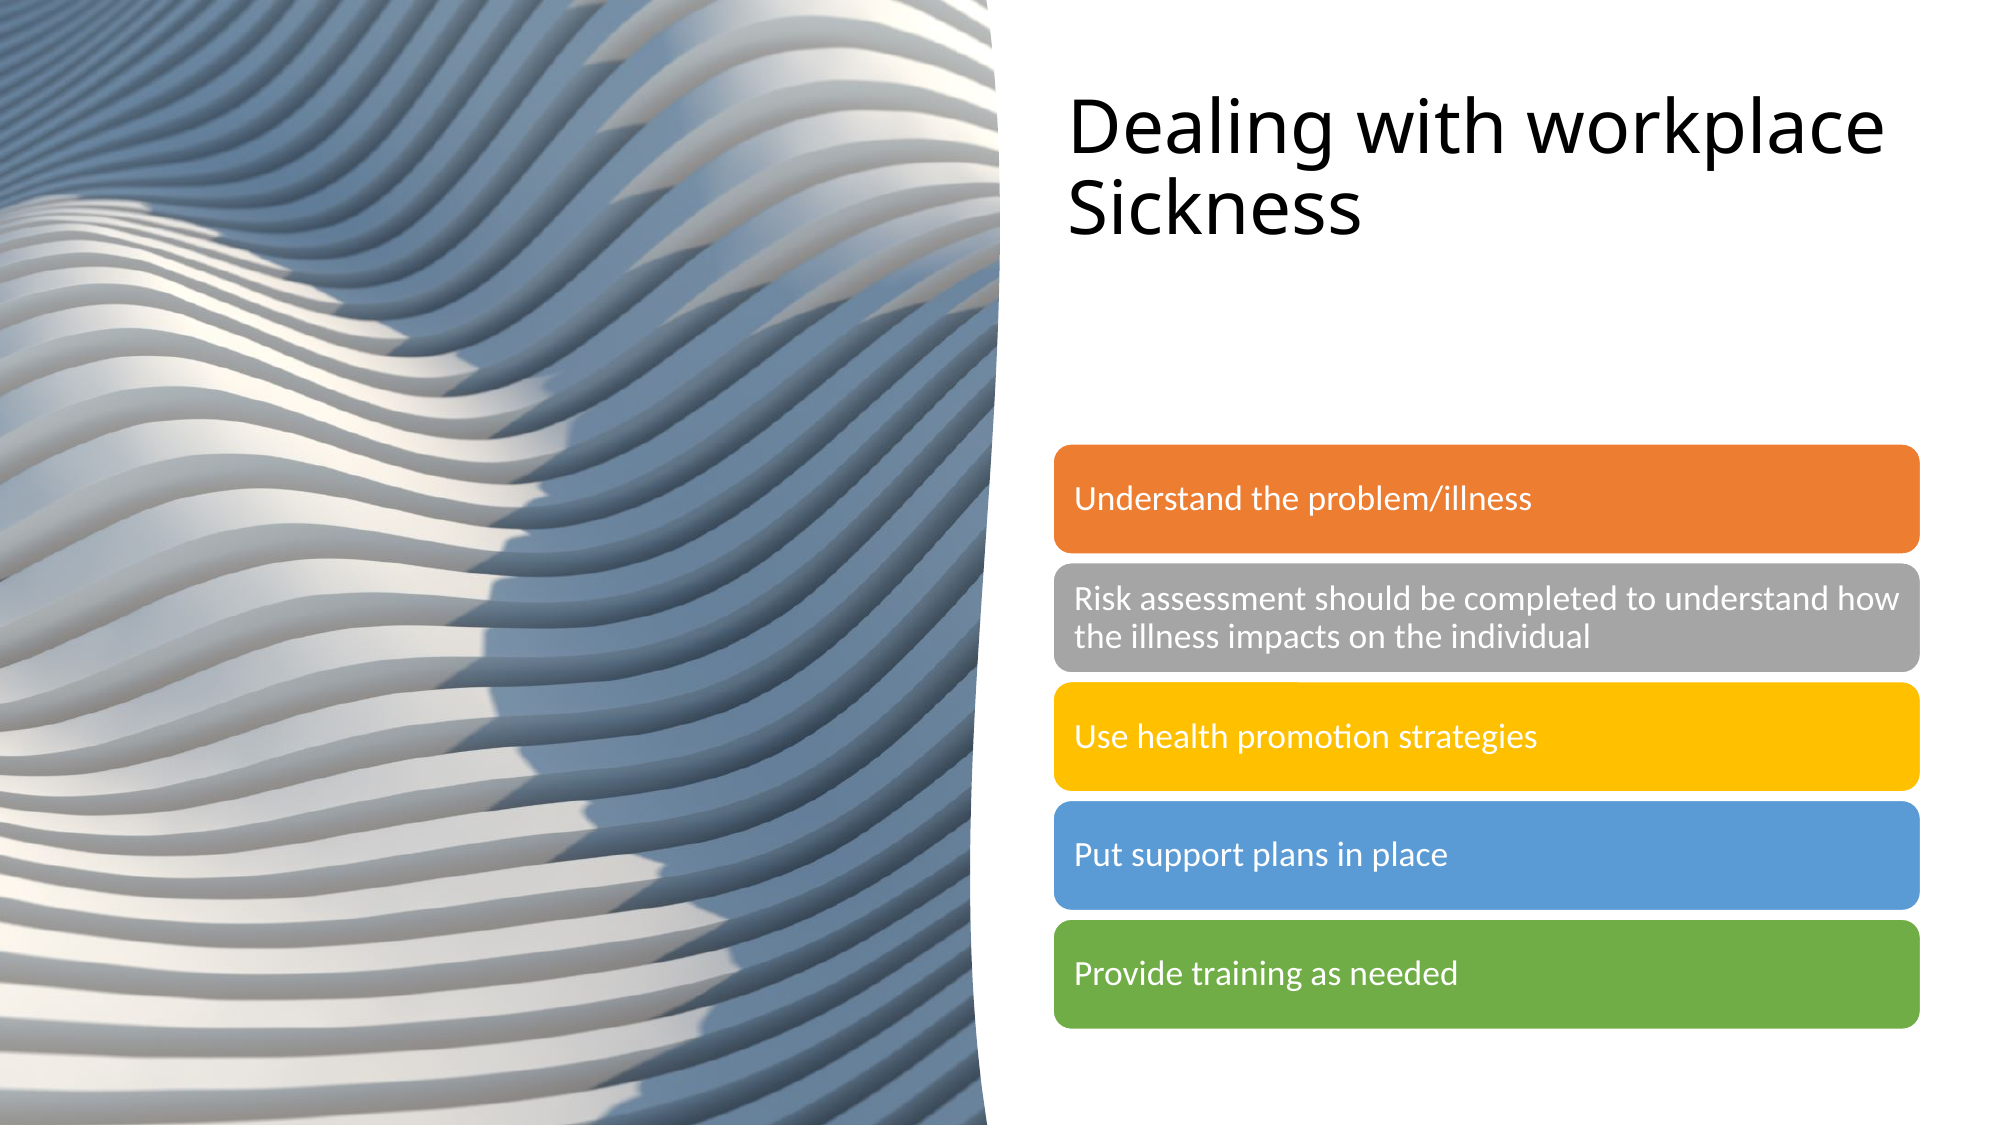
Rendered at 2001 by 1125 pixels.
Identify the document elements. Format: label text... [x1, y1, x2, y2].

picture [0, 0, 1000, 1125]
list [1052, 428, 1921, 1045]
title Dealing with workplace Sickness [1052, 80, 1921, 348]
